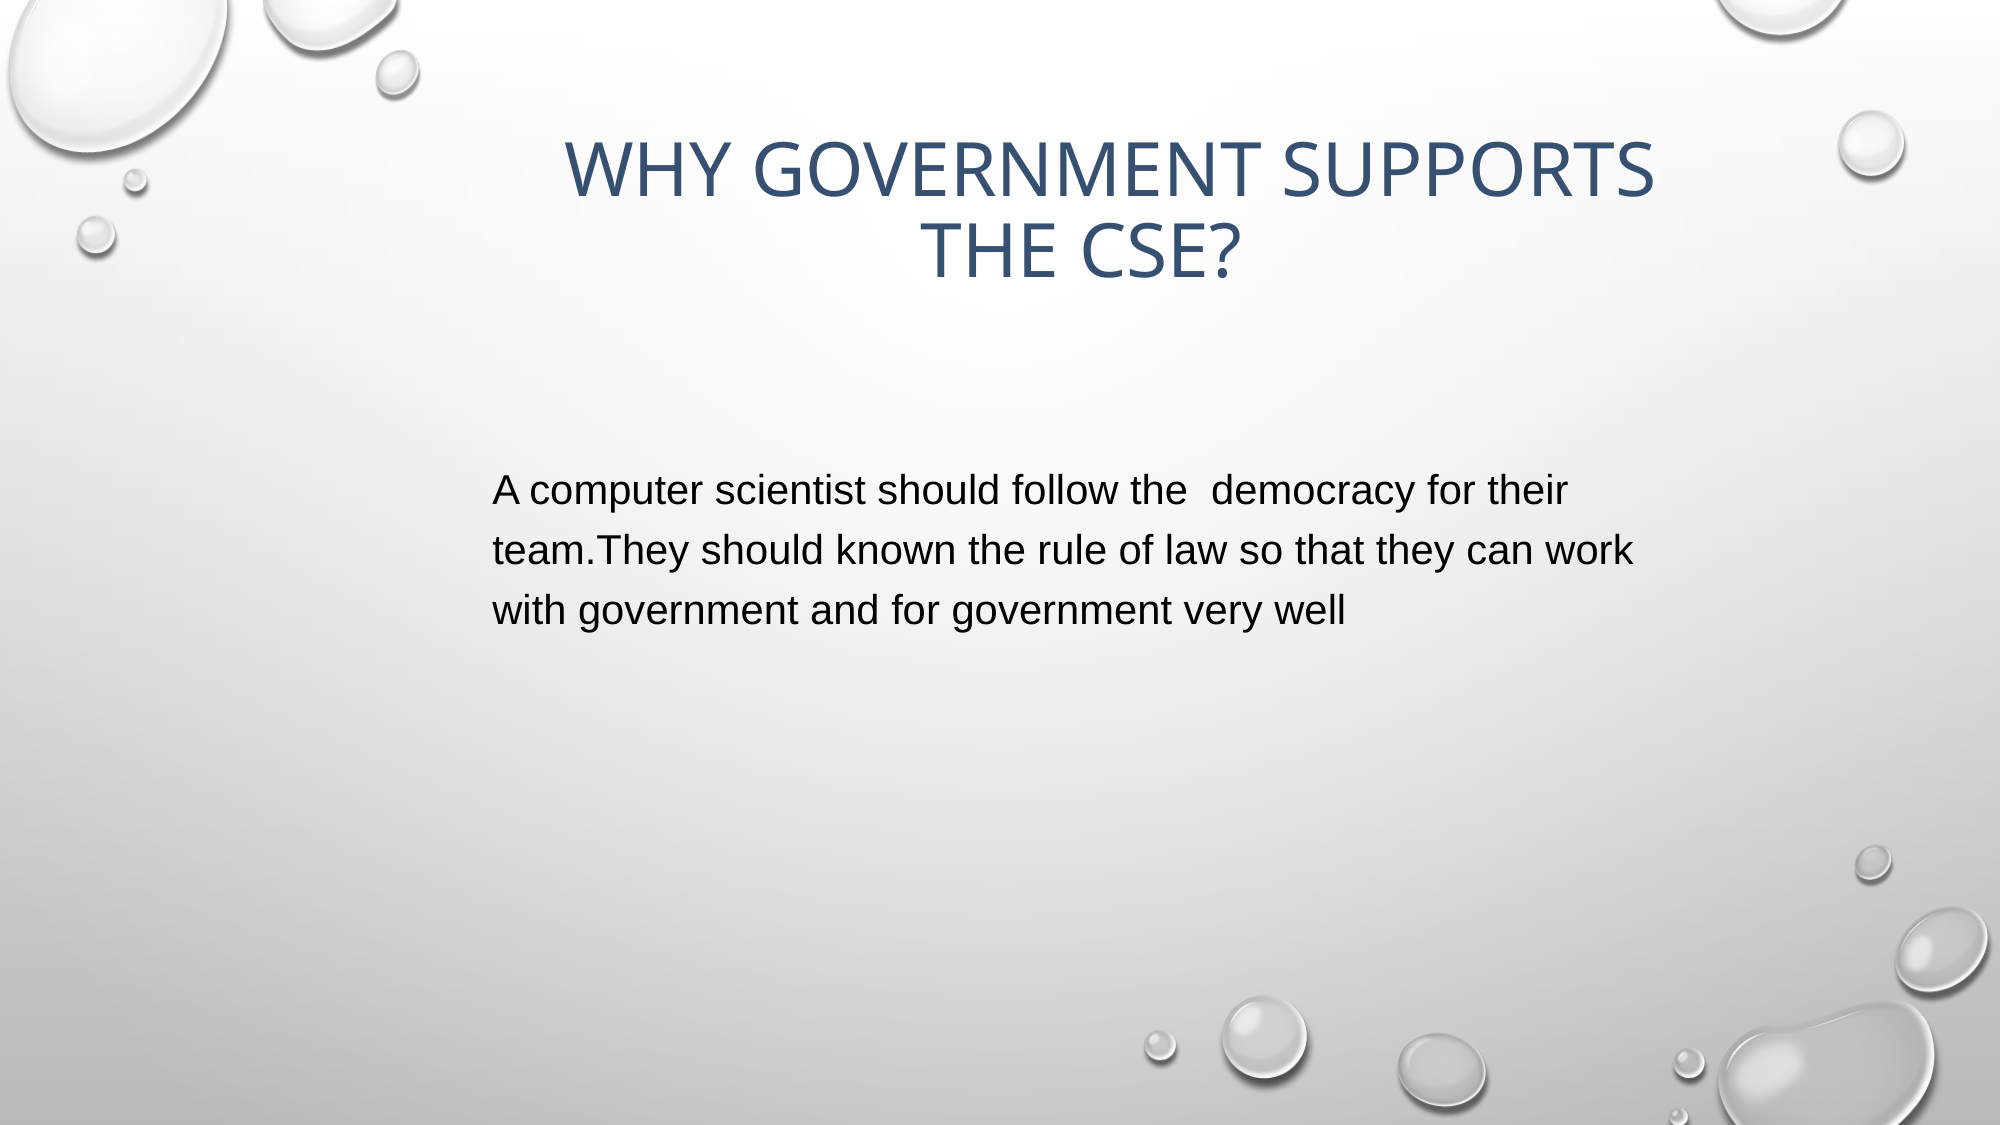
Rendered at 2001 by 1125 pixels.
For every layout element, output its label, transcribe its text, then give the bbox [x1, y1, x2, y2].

title why Government supports the CSE? [488, 98, 1714, 328]
picture [0, 0, 2000, 1125]
list A computer scientist should follow the democracy for their team.They should known the rule of law so that they can work with government and for government very well [477, 445, 1713, 890]
